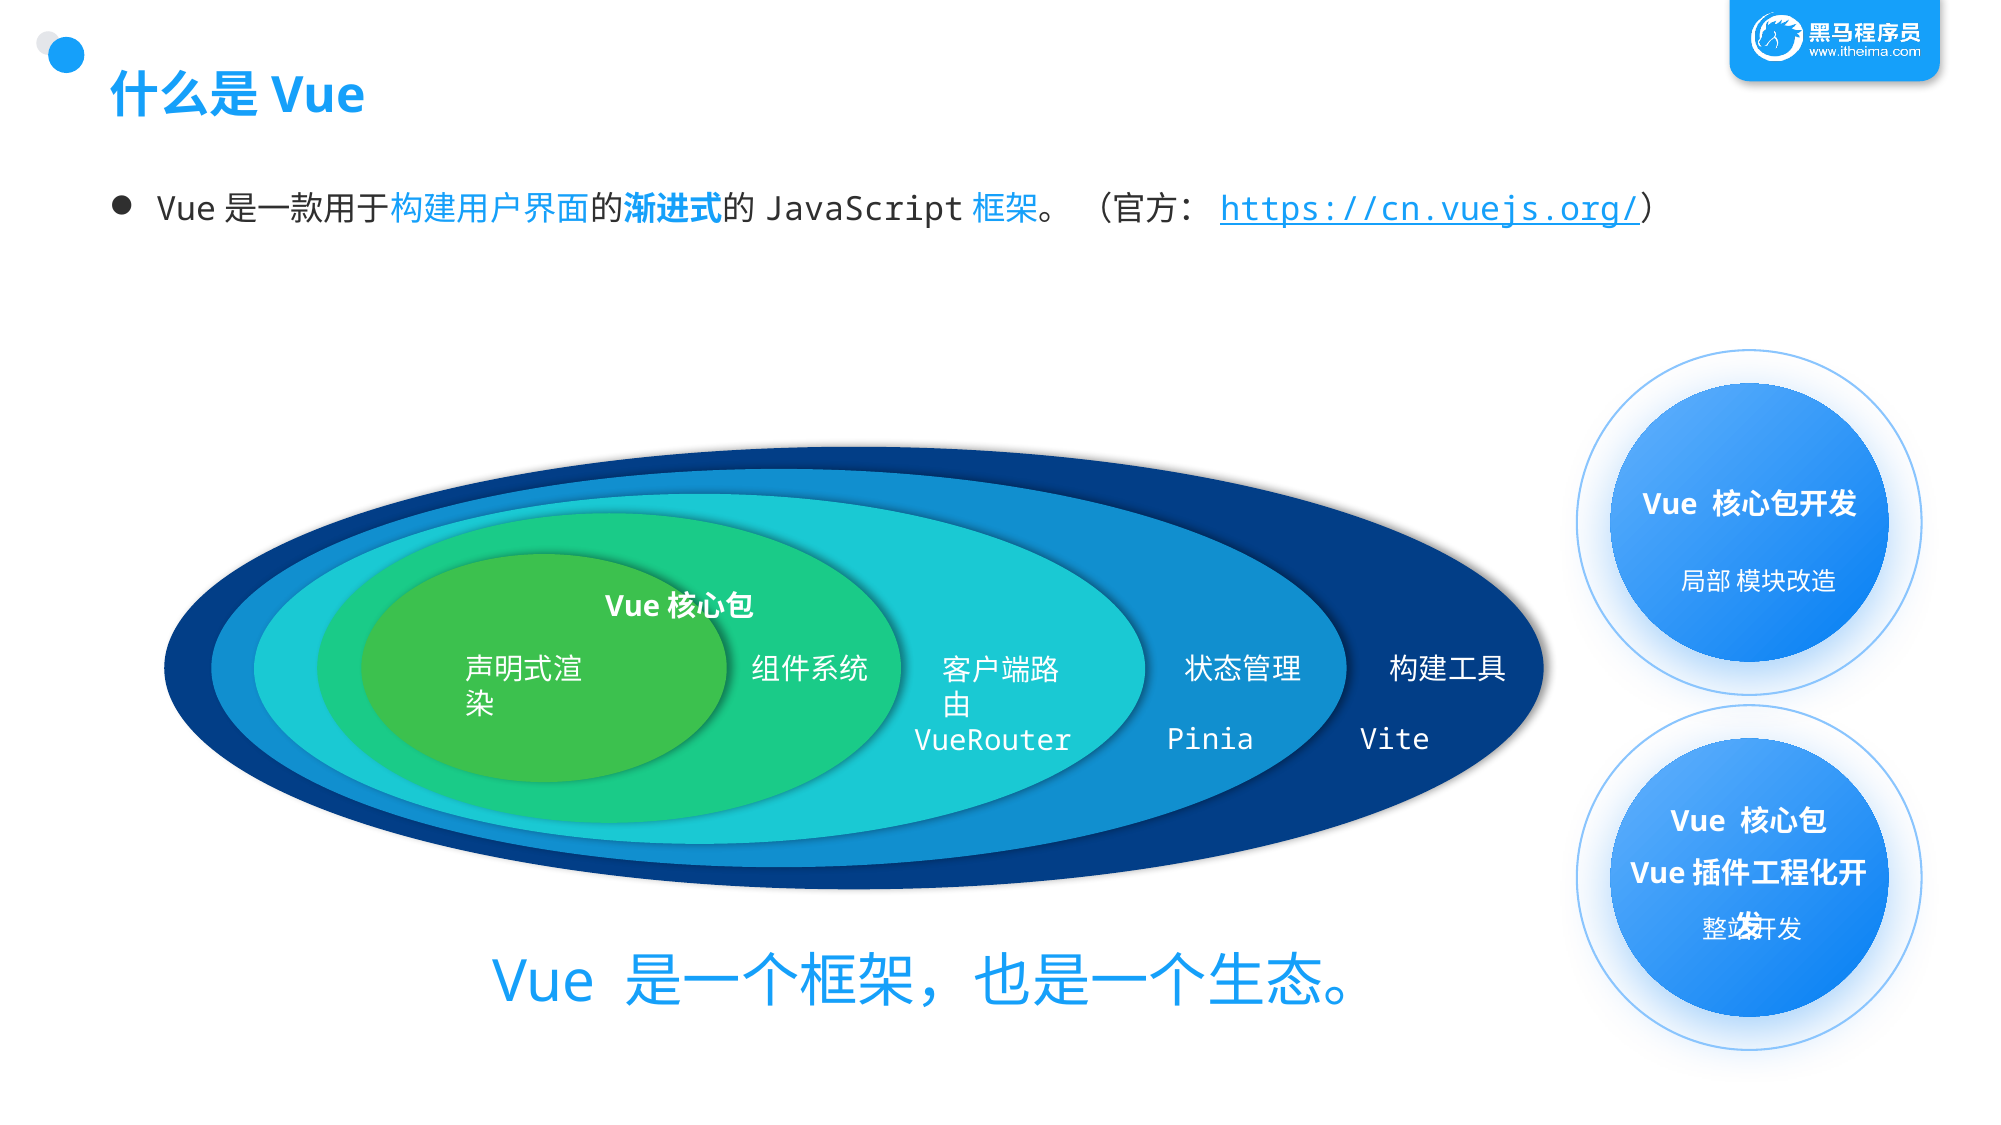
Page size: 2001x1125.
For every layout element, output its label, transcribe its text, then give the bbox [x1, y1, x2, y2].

list Vue是一款用于构建用户界面的渐进式的JavaScript框架。 （官方：https://cn.vuejs.org/） [94, 156, 1909, 235]
picture [1732, 3, 1940, 64]
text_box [361, 554, 727, 783]
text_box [317, 513, 901, 823]
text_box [253, 493, 1146, 844]
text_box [164, 446, 1544, 890]
text_box Vue 是一个框架，也是一个生态。 [477, 935, 1379, 1020]
title 什么是Vue [94, 55, 1858, 133]
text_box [211, 468, 1347, 868]
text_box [1576, 350, 1922, 695]
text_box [1576, 705, 1922, 1050]
